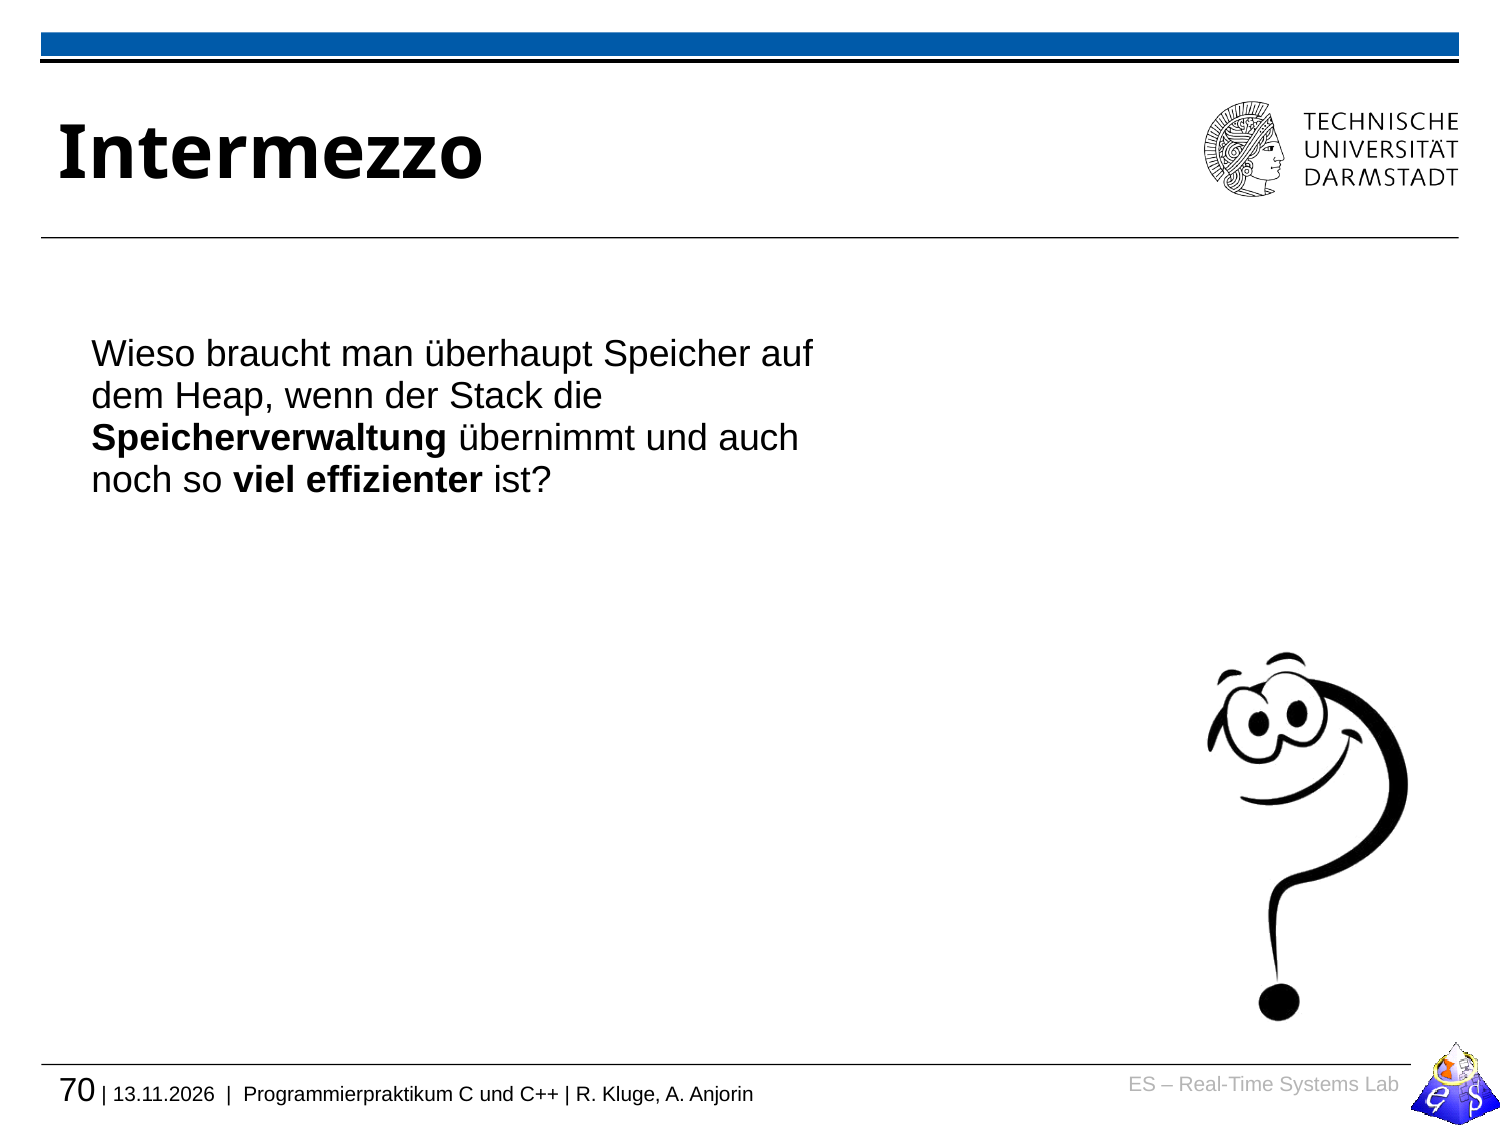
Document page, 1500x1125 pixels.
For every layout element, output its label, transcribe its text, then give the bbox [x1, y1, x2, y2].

text_box Wieso braucht man überhaupt Speicher auf dem Heap, wenn der Stack die Speicherverwaltung übernimmt und auch noch so viel effizienter ist? [76, 325, 845, 508]
picture [1187, 84, 1483, 214]
title Intermezzo [58, 80, 1187, 218]
picture [1104, 645, 1483, 1024]
picture [1411, 1041, 1500, 1125]
